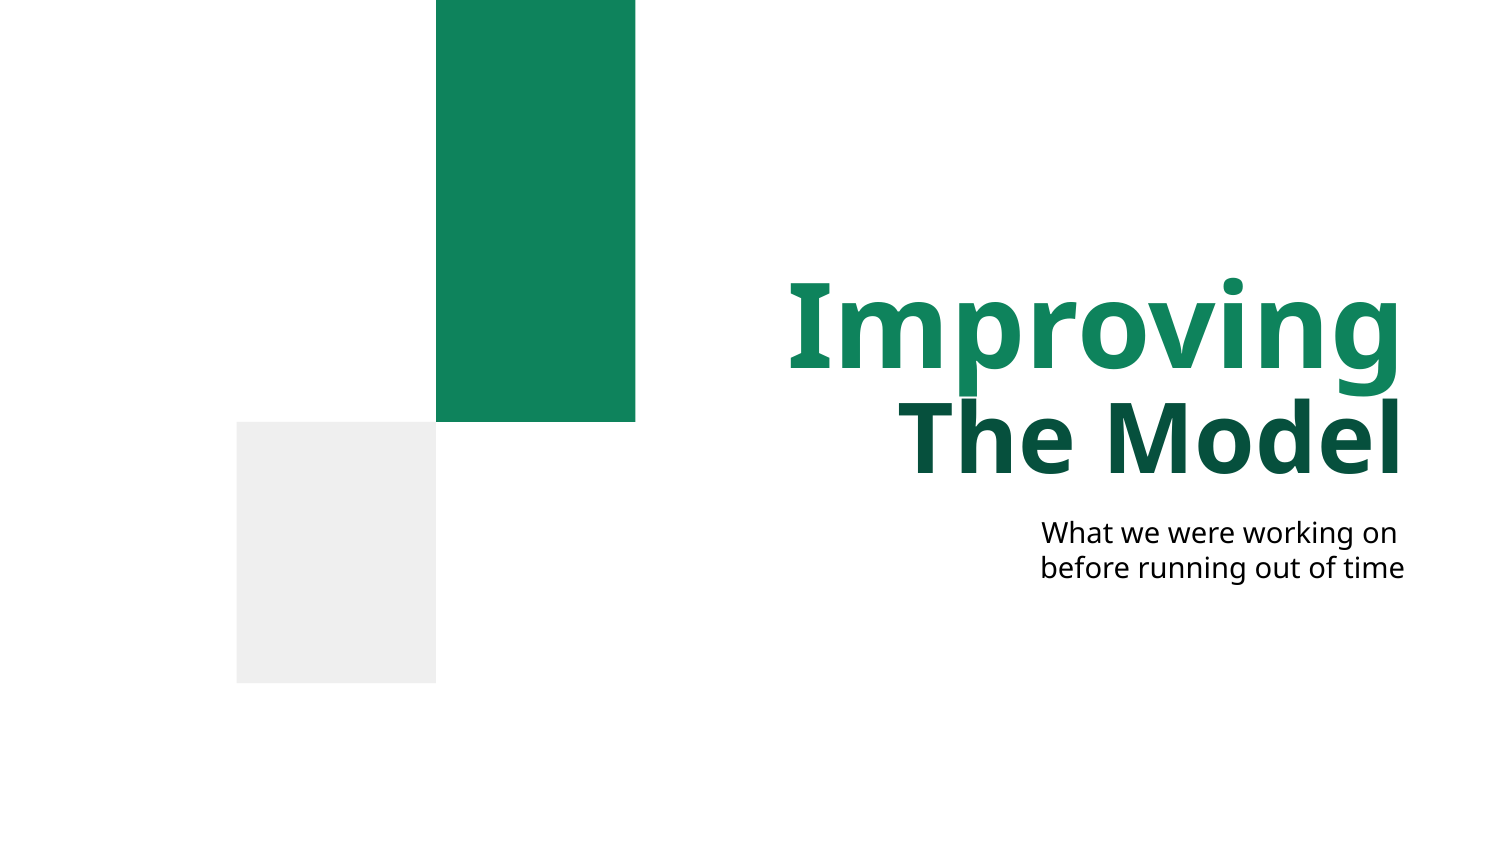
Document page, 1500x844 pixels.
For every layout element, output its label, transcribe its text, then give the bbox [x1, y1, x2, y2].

subtitle What we were working on before running out of time [688, 499, 1421, 611]
title Improving [688, 219, 1421, 407]
title The Model [688, 407, 1421, 499]
